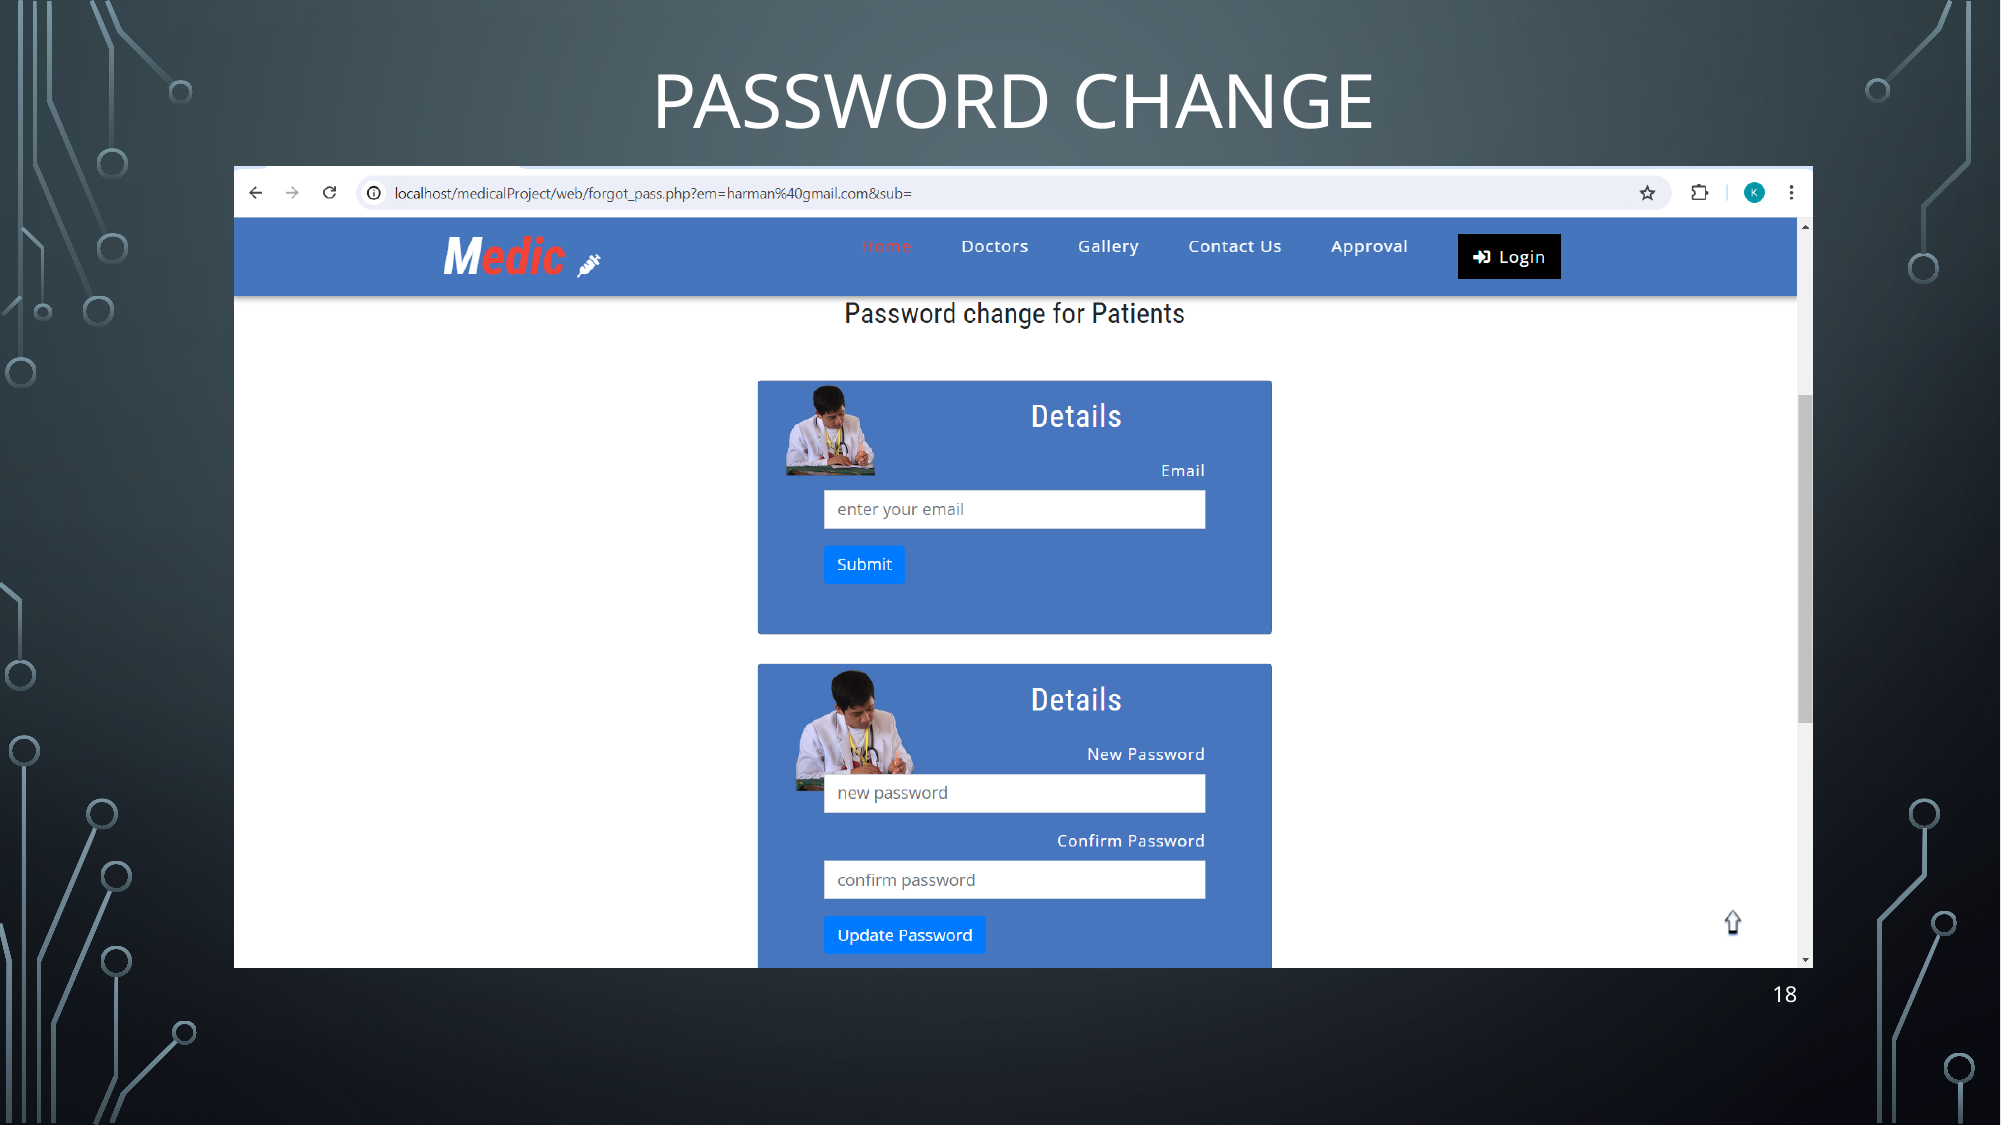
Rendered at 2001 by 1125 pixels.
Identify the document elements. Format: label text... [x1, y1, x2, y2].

title Password change [201, 41, 1827, 168]
slide_number 18 [1685, 968, 1813, 1025]
picture [234, 166, 1813, 968]
